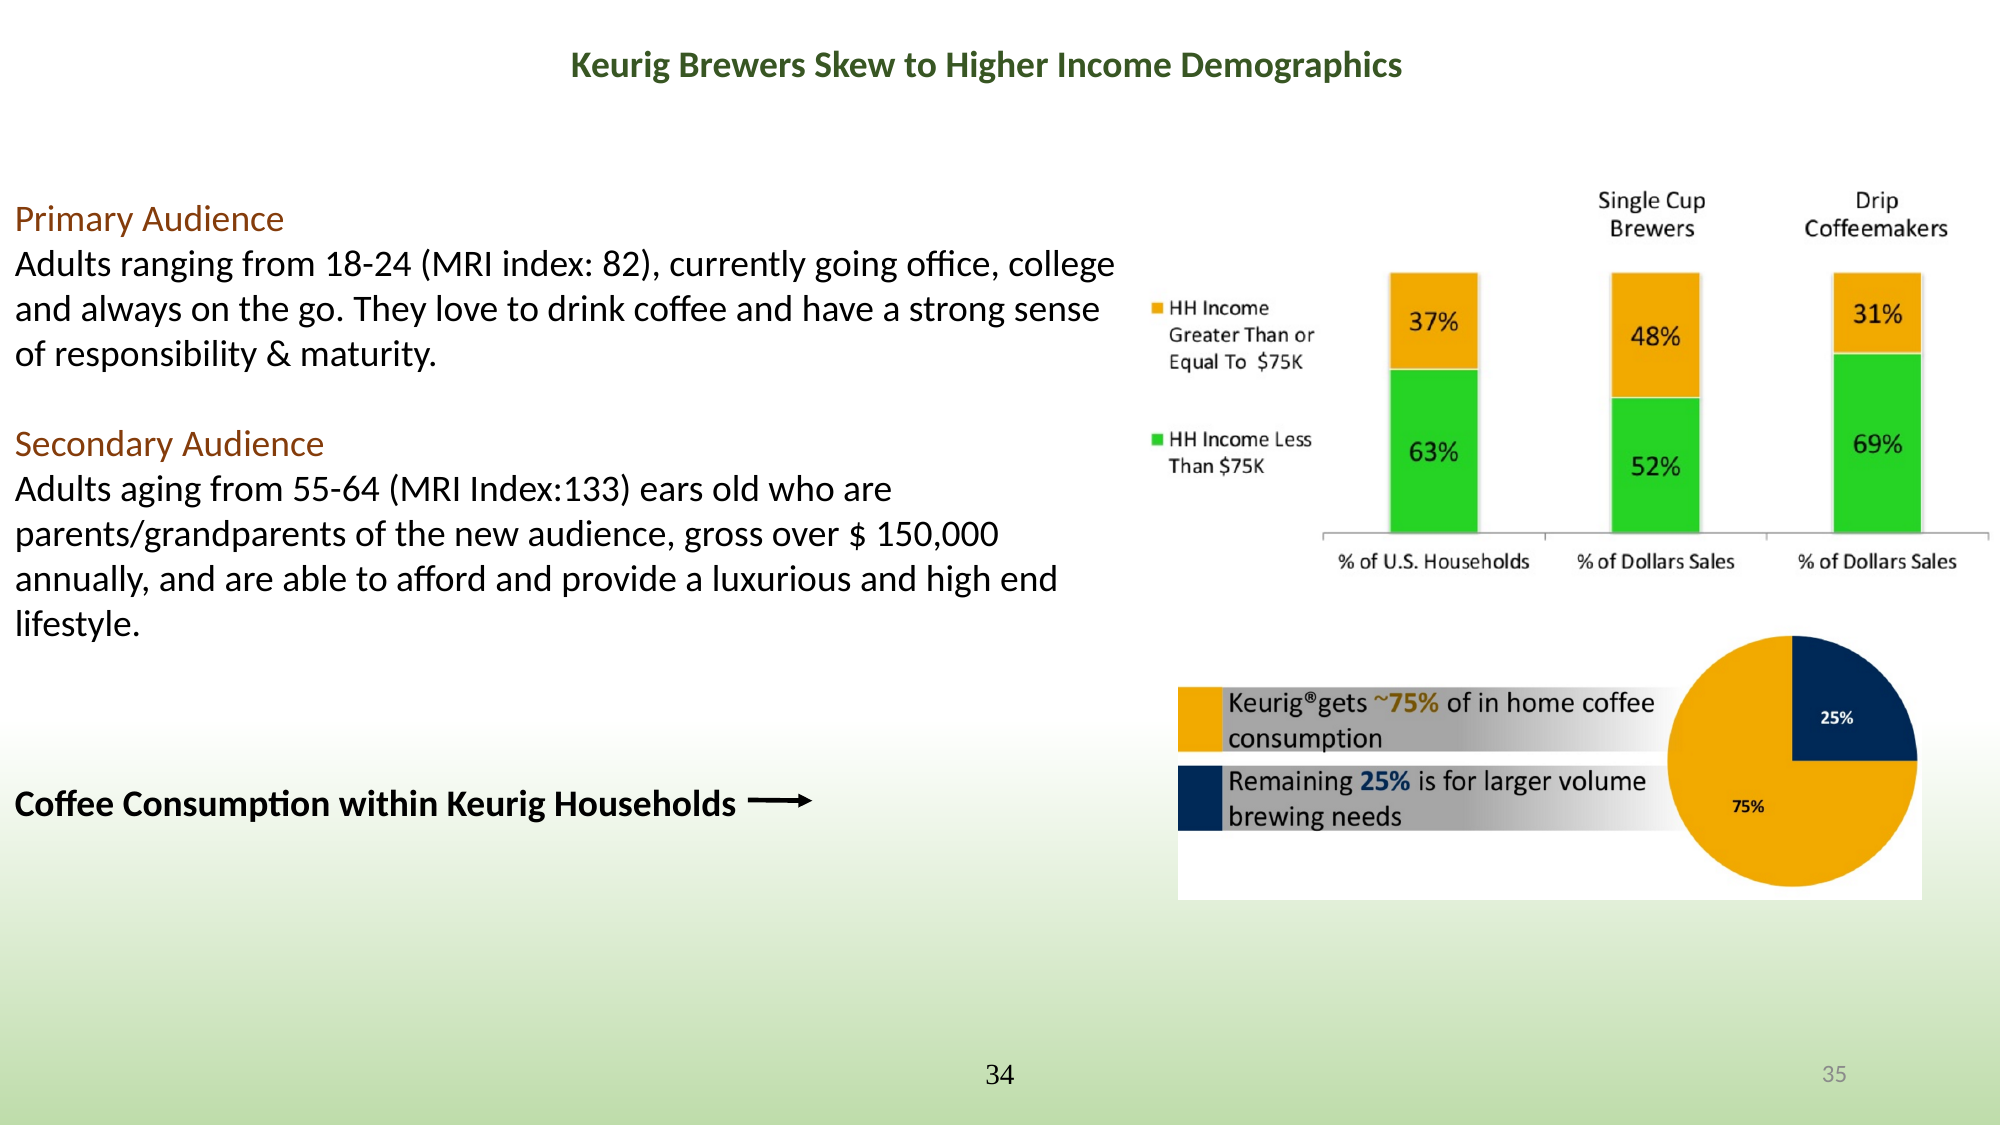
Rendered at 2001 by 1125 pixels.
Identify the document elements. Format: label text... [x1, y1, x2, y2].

text_box Primary Audience Adults ranging from 18-24 (MRI index: 82), currently going office, college and always on the go. They love to drink coffee and have a strong sense of responsibility & maturity. Secondary Audience Adults aging from 55-64 (MRI Index:133) ears old who are parents/grandparents of the new audience, gross over $ 150,000 annually, and are able to afford and provide a luxurious and high end lifestyle. Coffee Consumption within Keurig Households [0, 186, 1136, 832]
picture [1135, 160, 2000, 900]
slide_number 35 [1412, 1042, 1863, 1103]
footer 34 [662, 1042, 1338, 1103]
text_box Keurig Brewers Skew to Higher Income Demographics [556, 32, 1550, 93]
